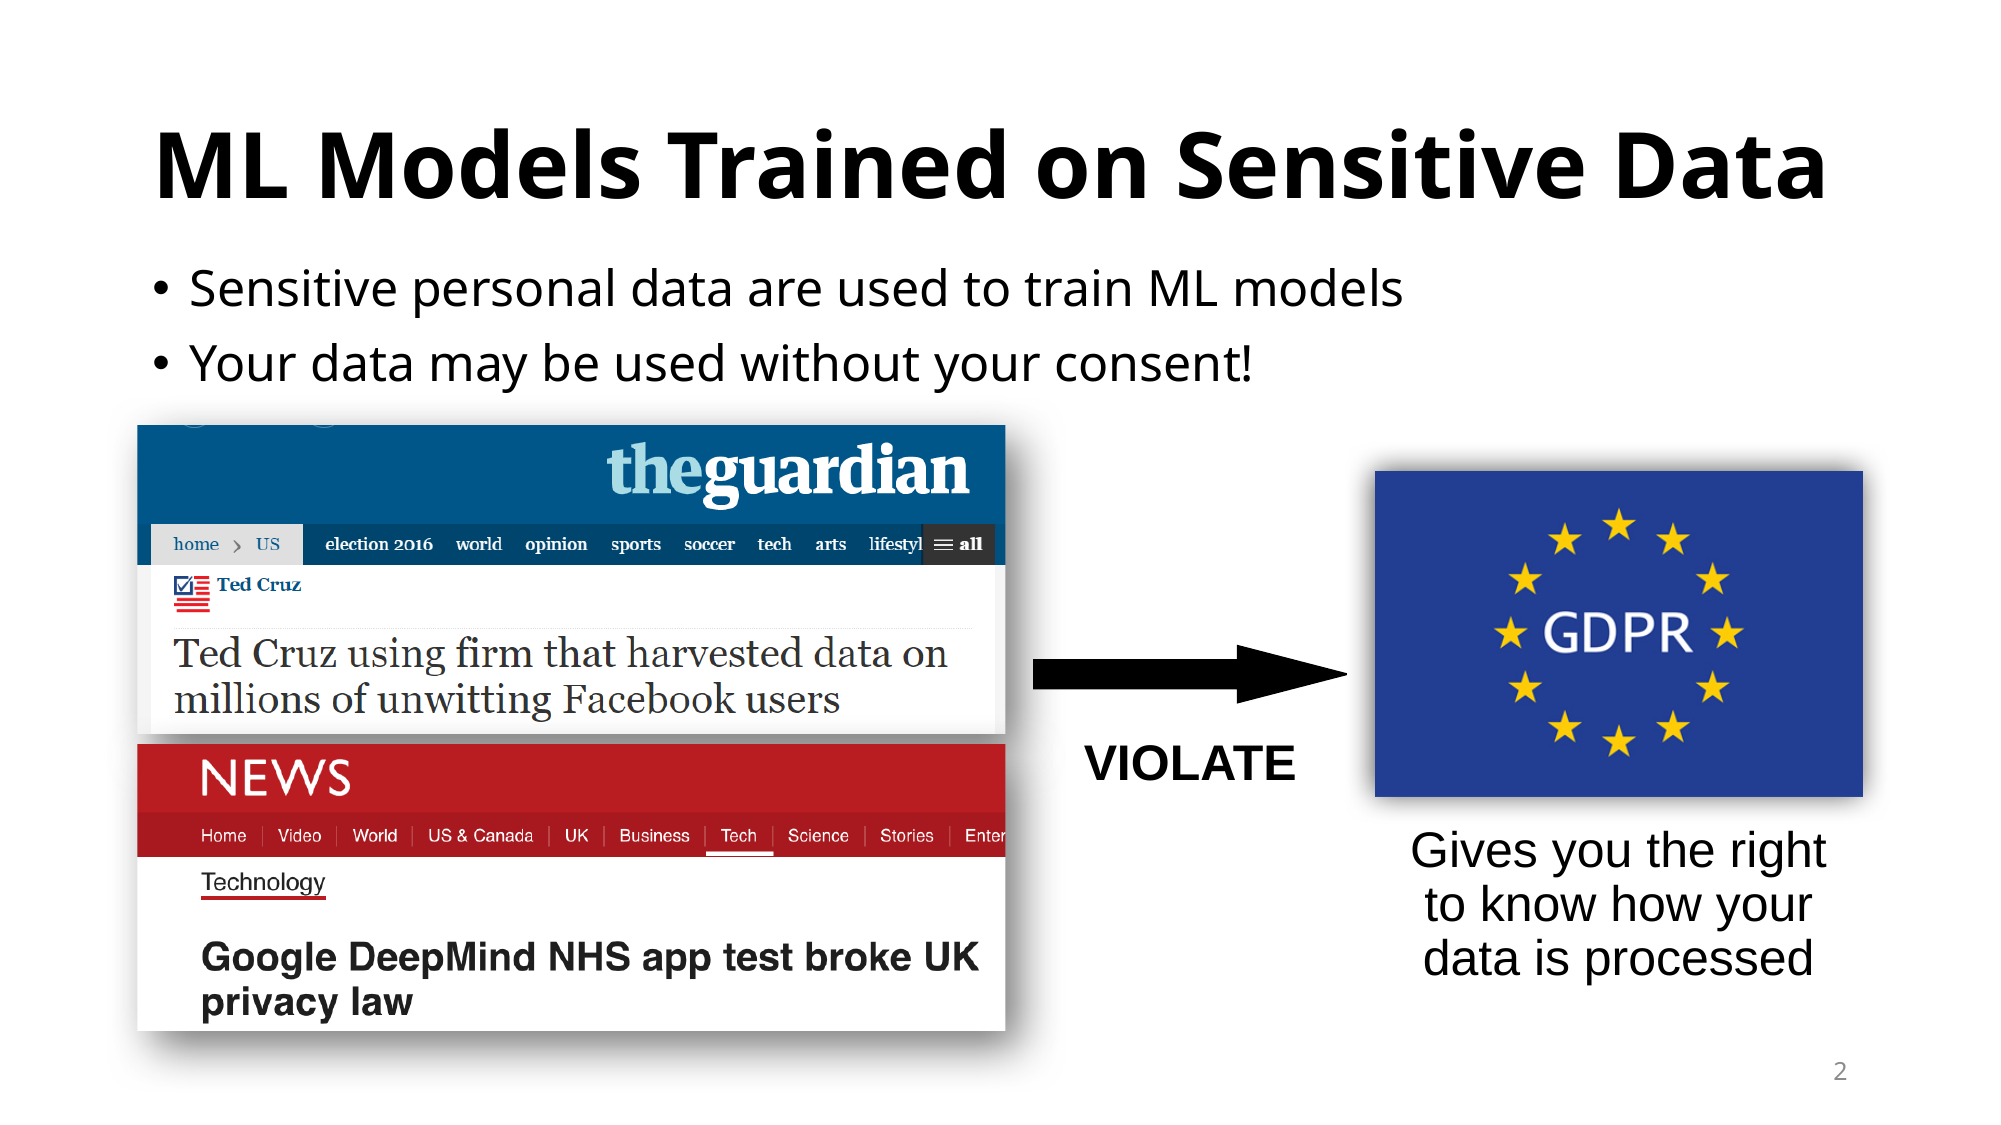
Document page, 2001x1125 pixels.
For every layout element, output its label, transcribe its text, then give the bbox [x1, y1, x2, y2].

picture [1375, 471, 1863, 797]
picture [137, 425, 1006, 734]
picture [137, 744, 1006, 1031]
text_box [1033, 644, 1347, 704]
slide_number 2 [1412, 1042, 1863, 1103]
title ML Models Trained on Sensitive Data [137, 59, 1863, 255]
list Sensitive personal data are used to train ML models Your data may be used without your consent! [137, 255, 1863, 434]
text_box Gives you the right to know how your data is processed [1387, 817, 1851, 994]
text_box VIOLATE [1069, 722, 1312, 798]
